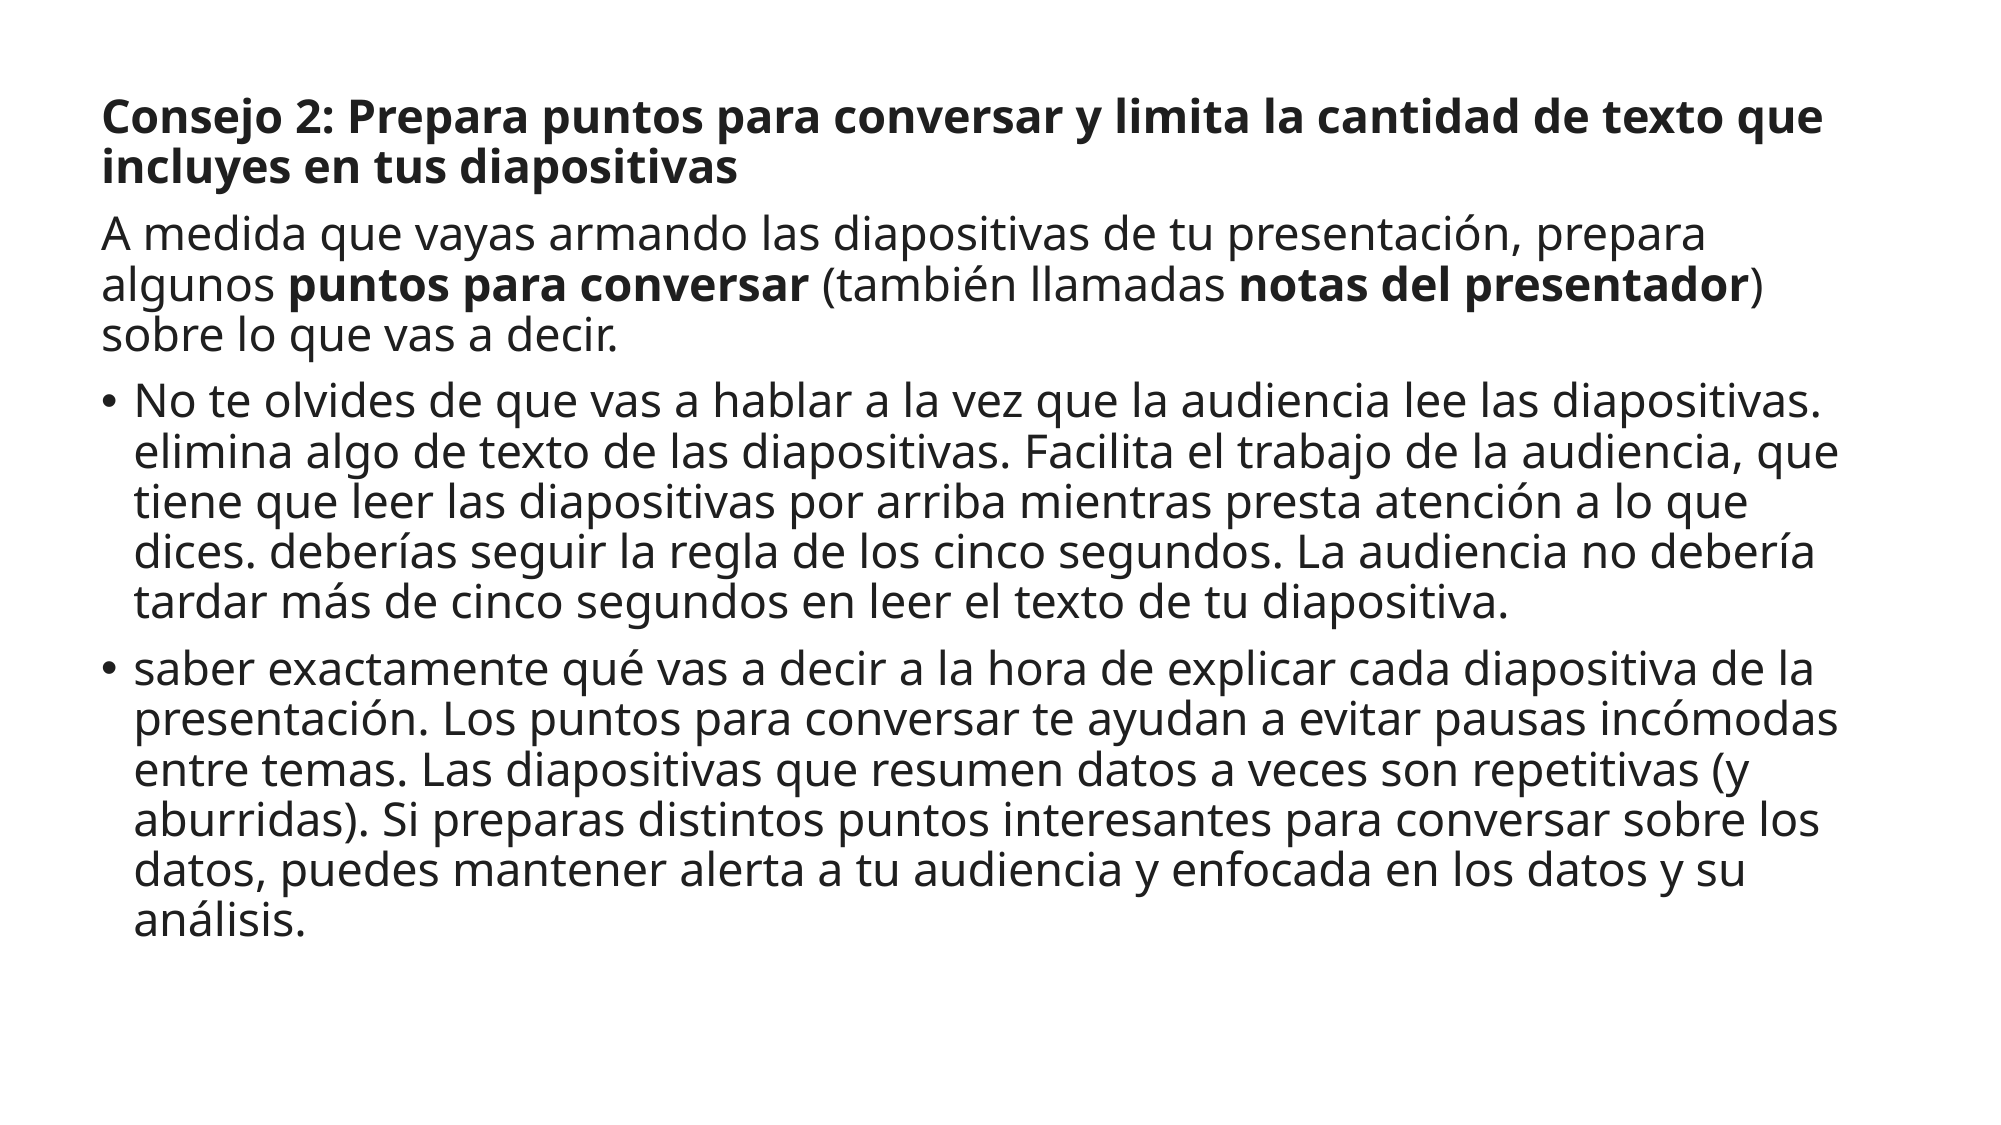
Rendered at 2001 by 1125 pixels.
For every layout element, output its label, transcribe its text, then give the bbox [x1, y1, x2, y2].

list Consejo 2: Prepara puntos para conversar y limita la cantidad de texto que incluyes en tus diapositivas A medida que vayas armando las diapositivas de tu presentación, prepara algunos puntos para conversar (también llamadas notas del presentador) sobre lo que vas a decir. No te olvides de que vas a hablar a la vez que la audiencia lee las diapositivas. elimina algo de texto de las diapositivas. Facilita el trabajo de la audiencia, que tiene que leer las diapositivas por arriba mientras presta atención a lo que dices. deberías seguir la regla de los cinco segundos. La audiencia no debería tardar más de cinco segundos en leer el texto de tu diapositiva. saber exactamente qué vas a decir a la hora de explicar cada diapositiva de la presentación. Los puntos para conversar te ayudan a evitar pausas incómodas entre temas. Las diapositivas que resumen datos a veces son repetitivas (y aburridas). Si preparas distintos puntos interesantes para conversar sobre los datos, puedes mantener alerta a tu audiencia y enfocada en los datos y su análisis. [86, 86, 1863, 1014]
